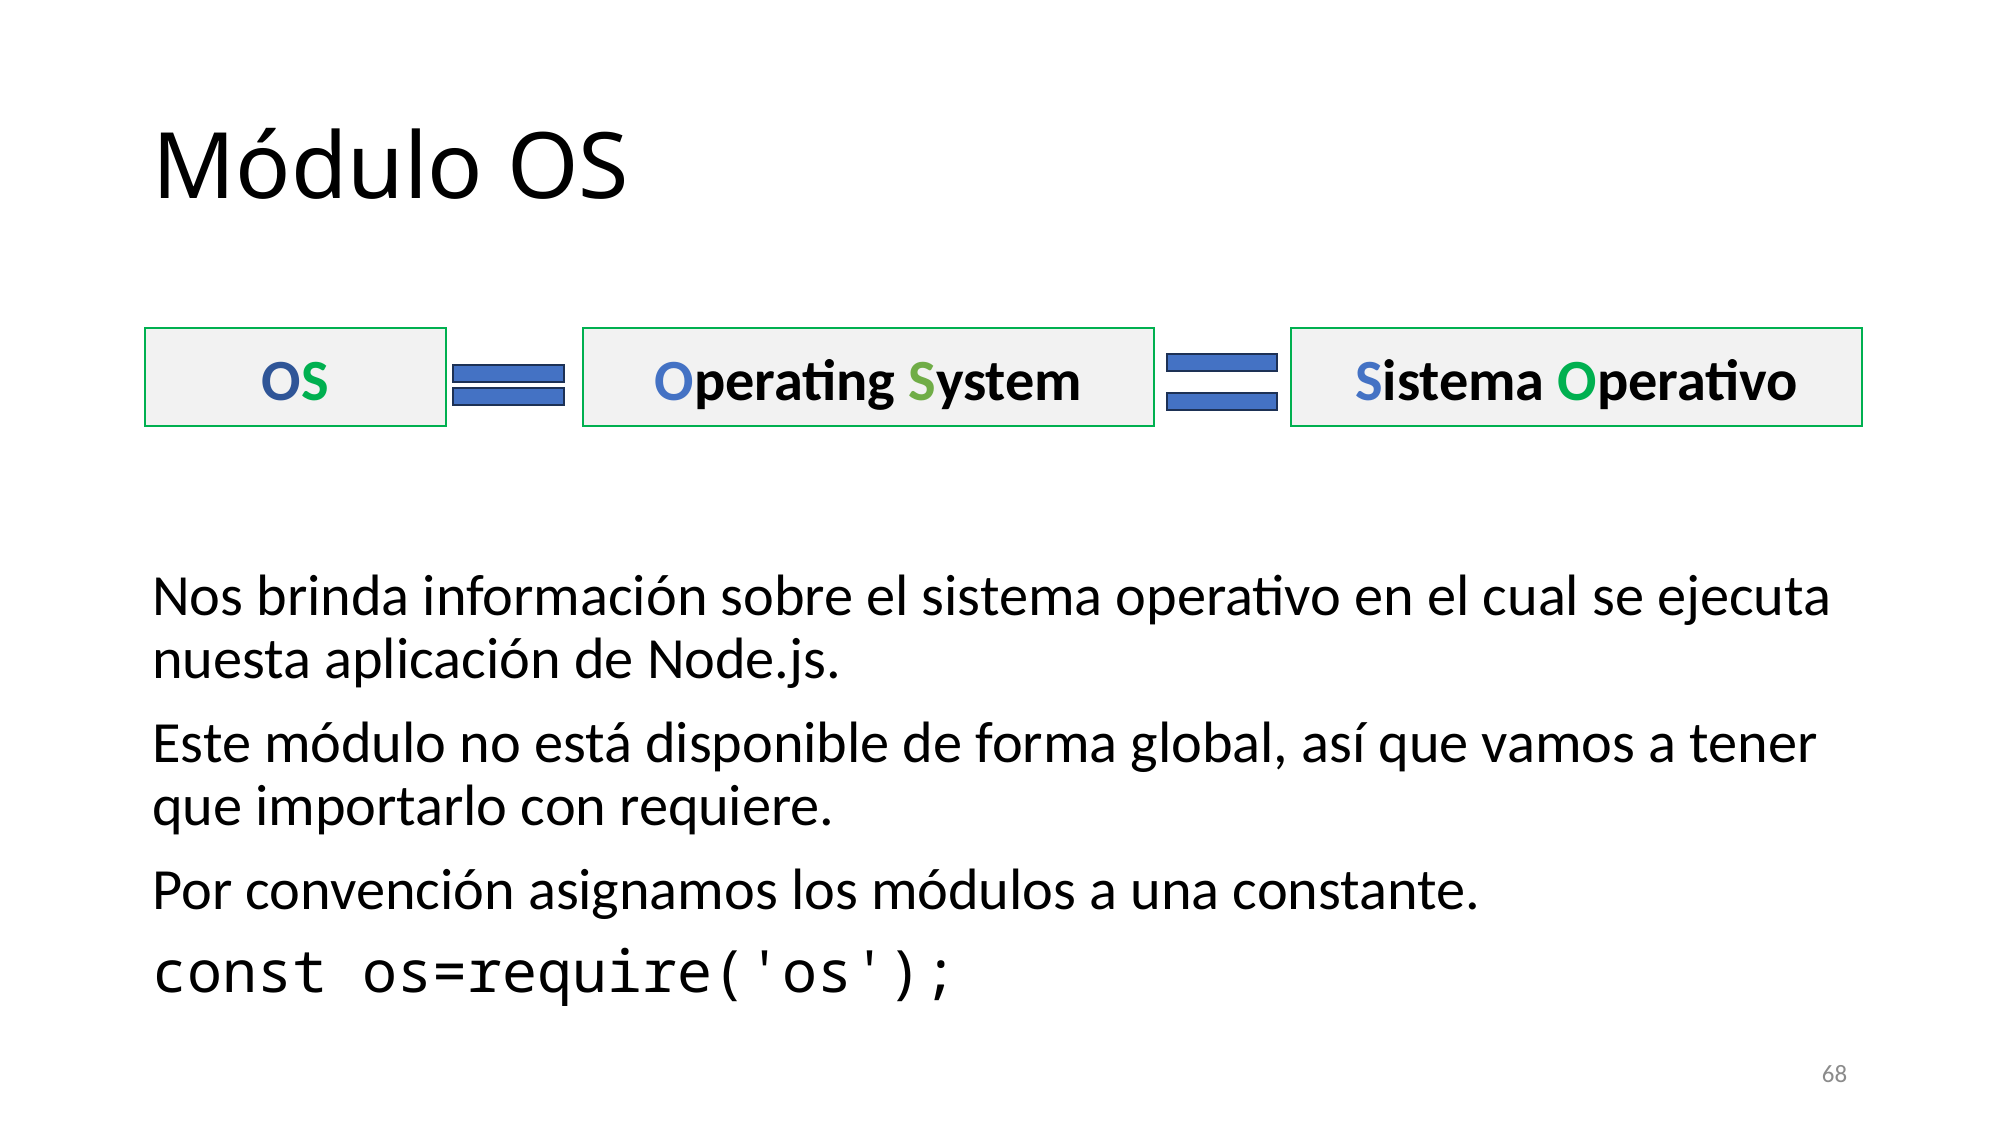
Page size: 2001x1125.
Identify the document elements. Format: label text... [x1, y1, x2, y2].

text_box [452, 387, 565, 406]
title Módulo OS [137, 59, 1863, 278]
text_box OS [144, 327, 447, 427]
text_box [1166, 392, 1278, 411]
text_box Sistema Operativo [1290, 327, 1863, 427]
list Nos brinda información sobre el sistema operativo en el cual se ejecuta nuesta aplicación de Node.js. Este módulo no está disponible de forma global, así que vamos a tener que importarlo con requiere. Por convención asignamos los módulos a una constante. const os=require('os'); [137, 299, 1863, 1014]
text_box [1166, 353, 1278, 372]
text_box Operating System [582, 327, 1155, 427]
text_box [452, 364, 565, 383]
slide_number 68 [1412, 1042, 1863, 1103]
